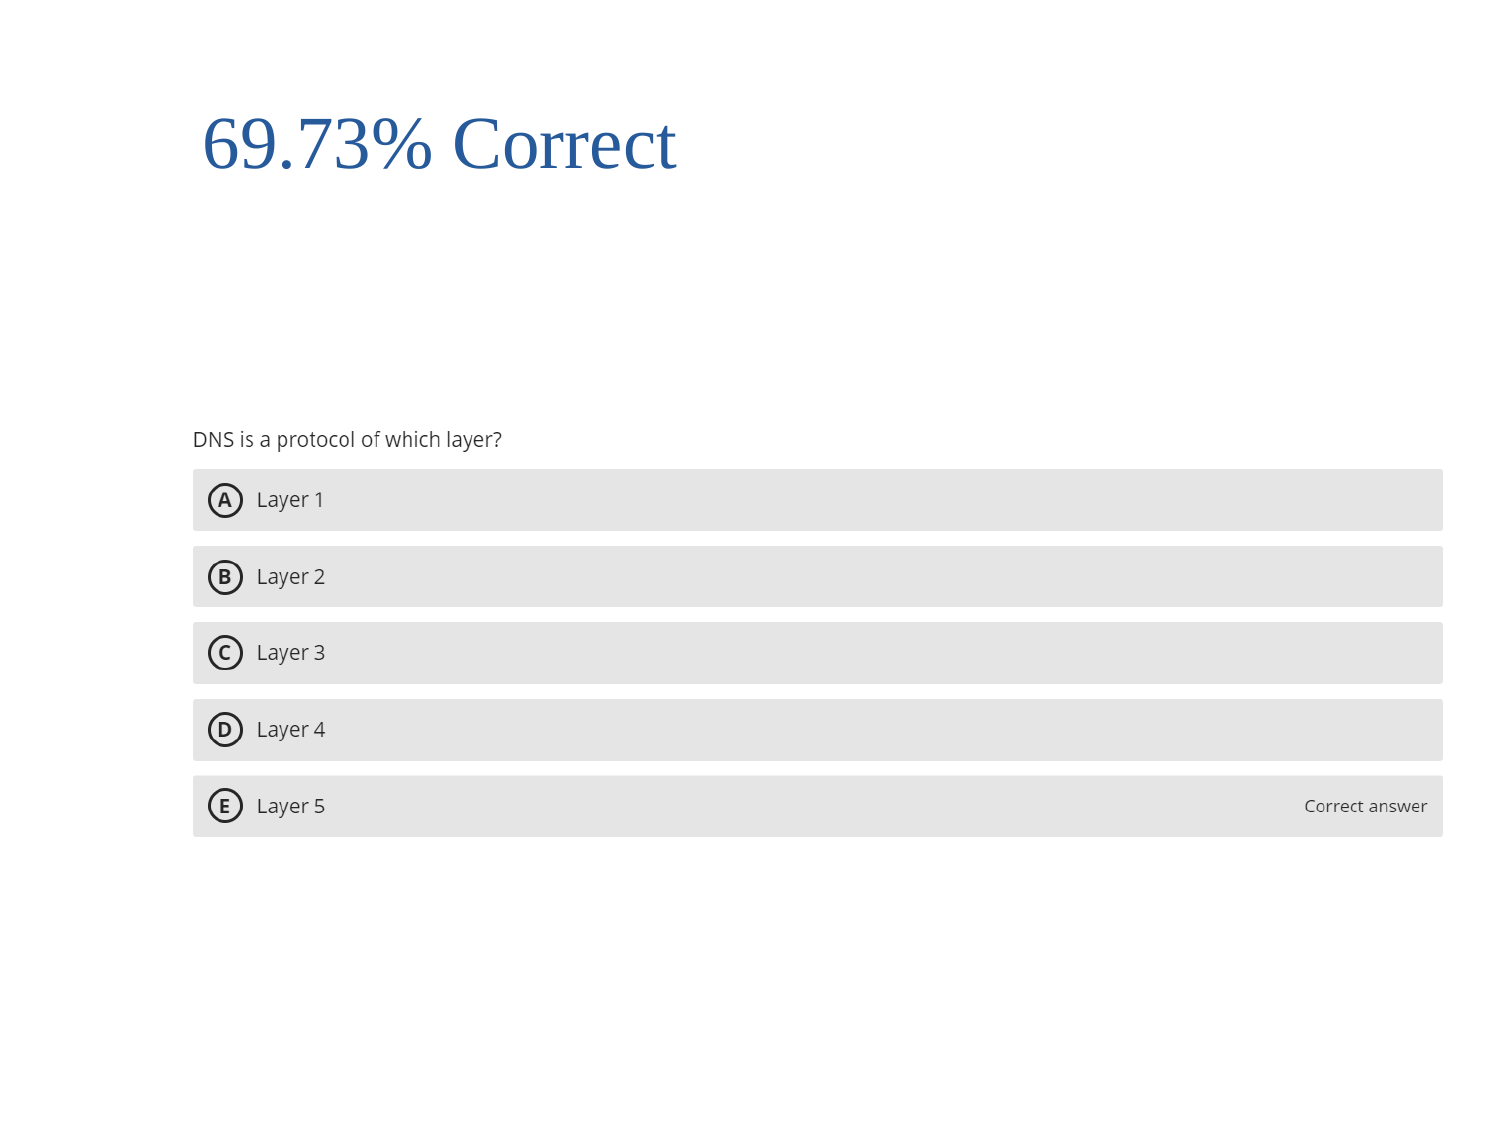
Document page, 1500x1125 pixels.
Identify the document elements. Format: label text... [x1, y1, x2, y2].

title 69.73% Correct [187, 45, 1450, 233]
picture [187, 421, 1451, 846]
